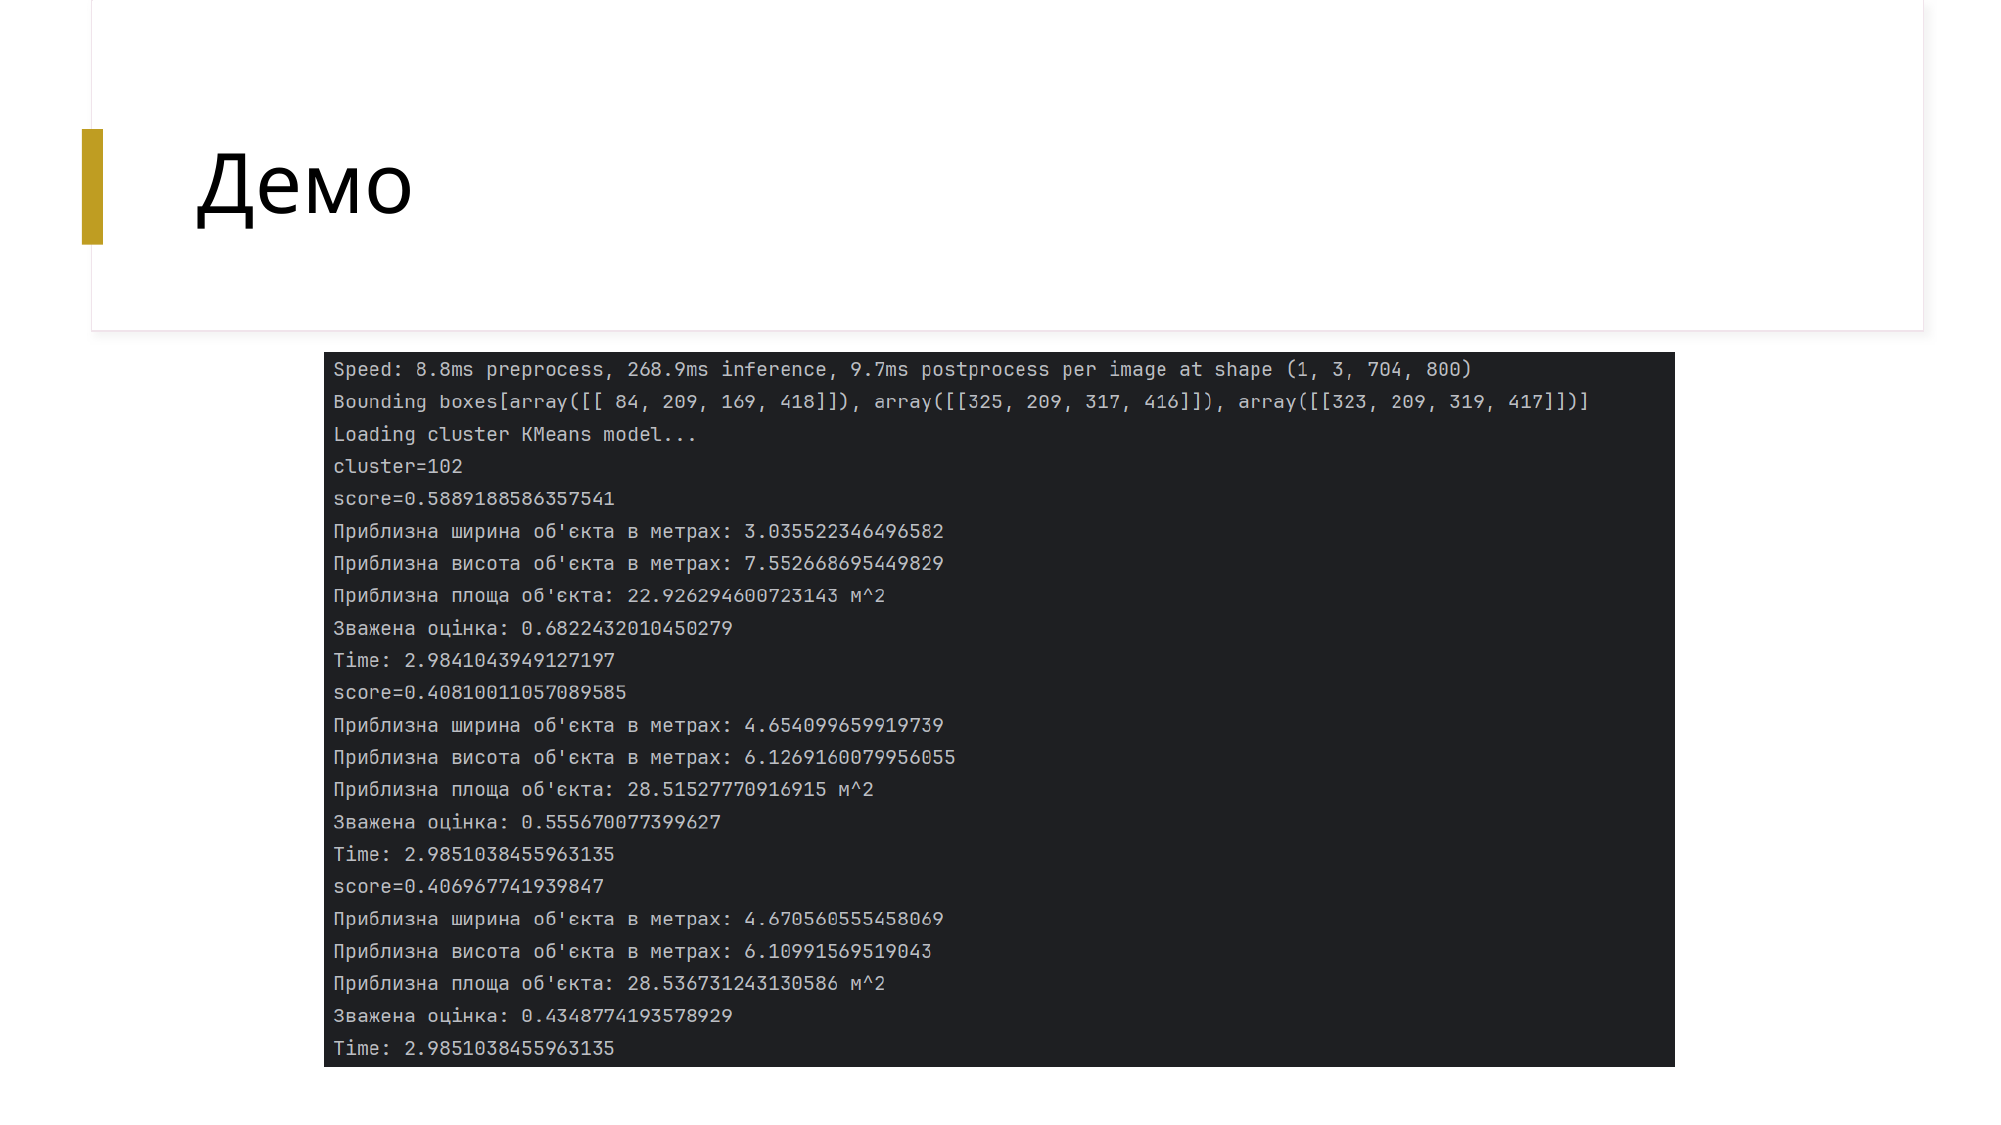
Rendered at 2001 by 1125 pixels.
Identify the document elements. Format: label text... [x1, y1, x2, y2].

picture [324, 352, 1675, 1067]
title Демо [183, 90, 1851, 284]
